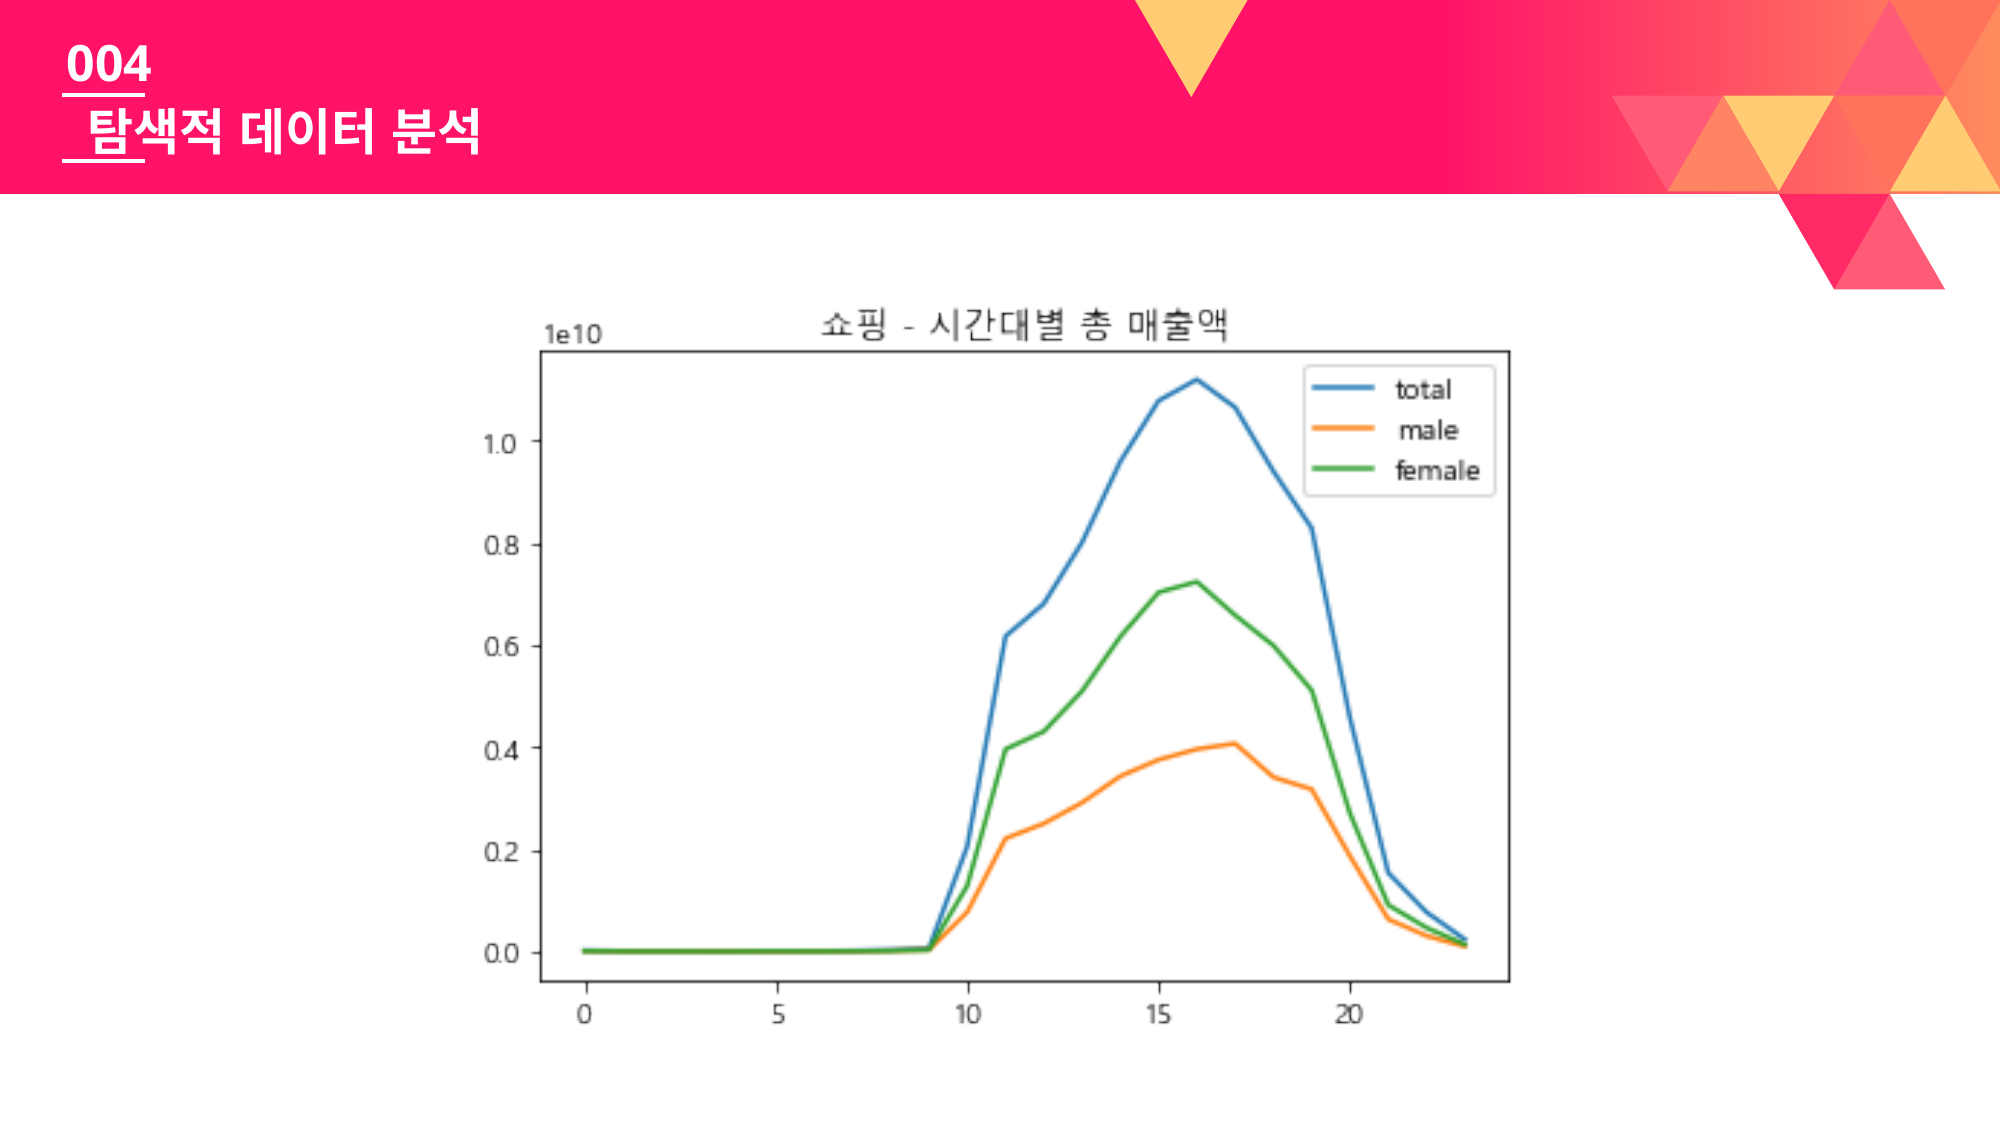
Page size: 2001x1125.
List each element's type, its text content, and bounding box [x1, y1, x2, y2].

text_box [64, 95, 143, 162]
text_box 004 [52, 24, 168, 99]
text_box [1656, 176, 1662, 194]
picture [462, 290, 1538, 1048]
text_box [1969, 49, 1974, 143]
text_box RFM 분포의 문제 [1828, 0, 1836, 95]
text_box [1656, 0, 1662, 94]
text_box 탐색적 데이터 분석 [72, 93, 499, 169]
text_box RFM 분포의 문제 [1828, 99, 1836, 193]
